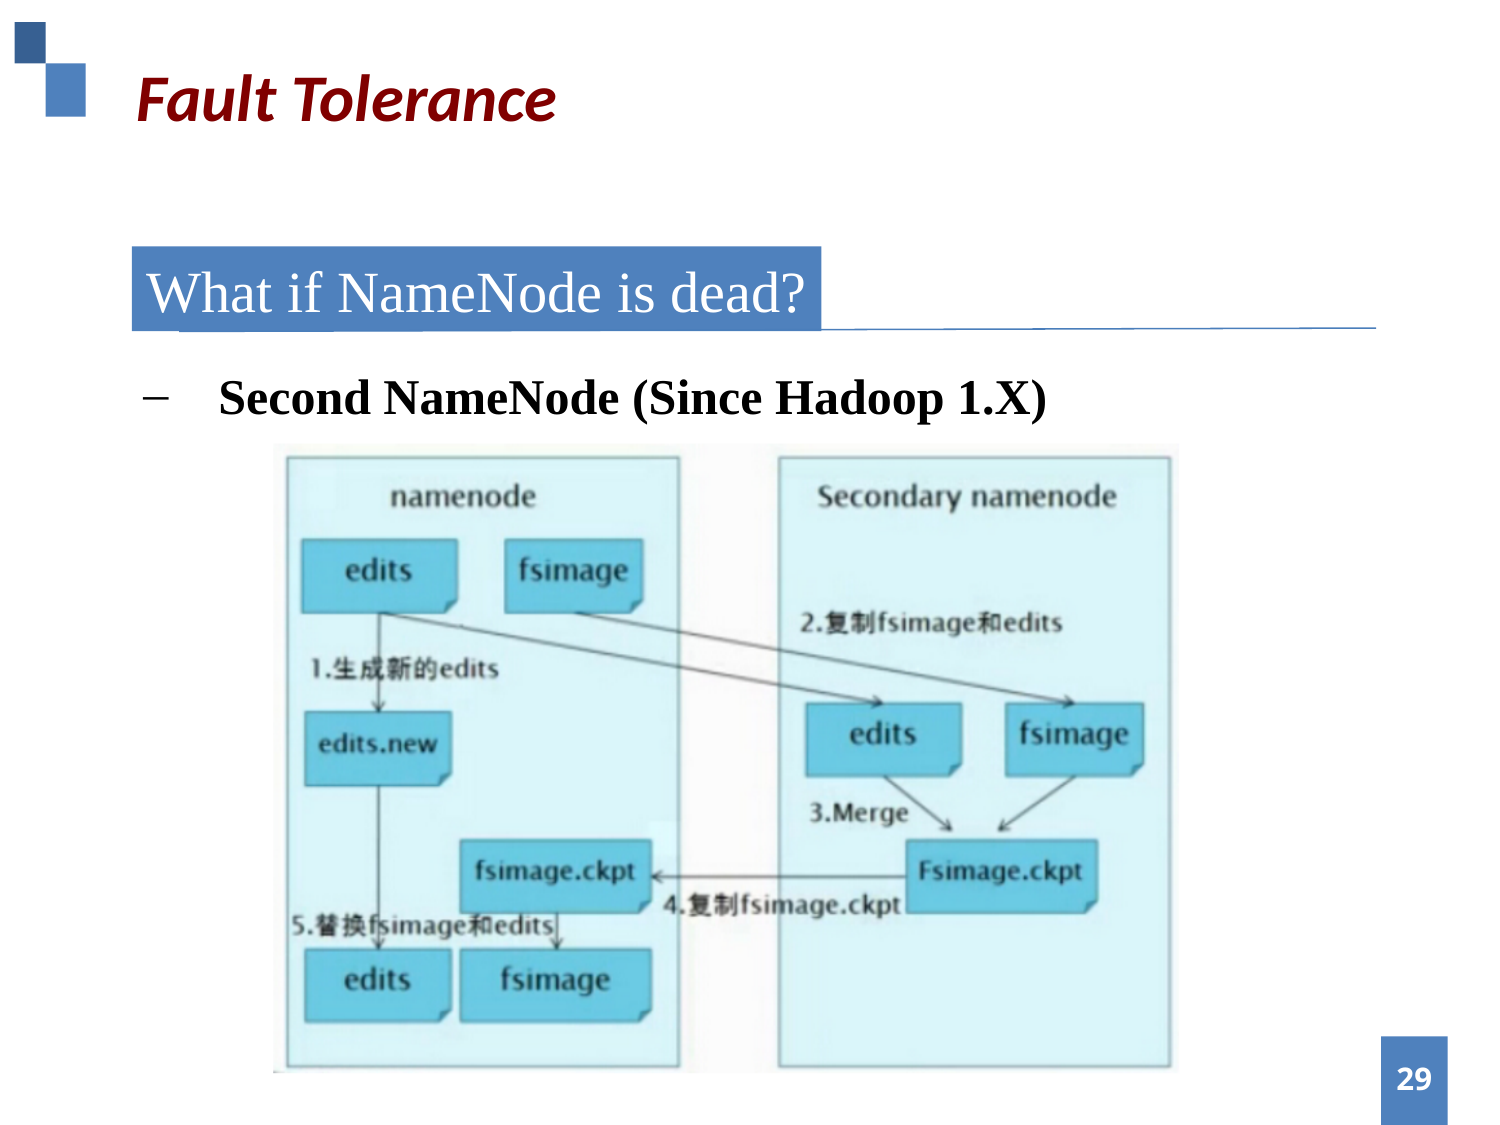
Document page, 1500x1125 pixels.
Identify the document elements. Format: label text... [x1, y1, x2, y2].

text_box Fault Tolerance [122, 47, 1333, 142]
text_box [178, 327, 1377, 332]
text_box Second NameNode (Since Hadoop 1.X) [128, 356, 1376, 432]
picture [272, 436, 1183, 1081]
slide_number 29 [1328, 1050, 1500, 1111]
text_box What if NameNode is dead? [131, 246, 822, 332]
